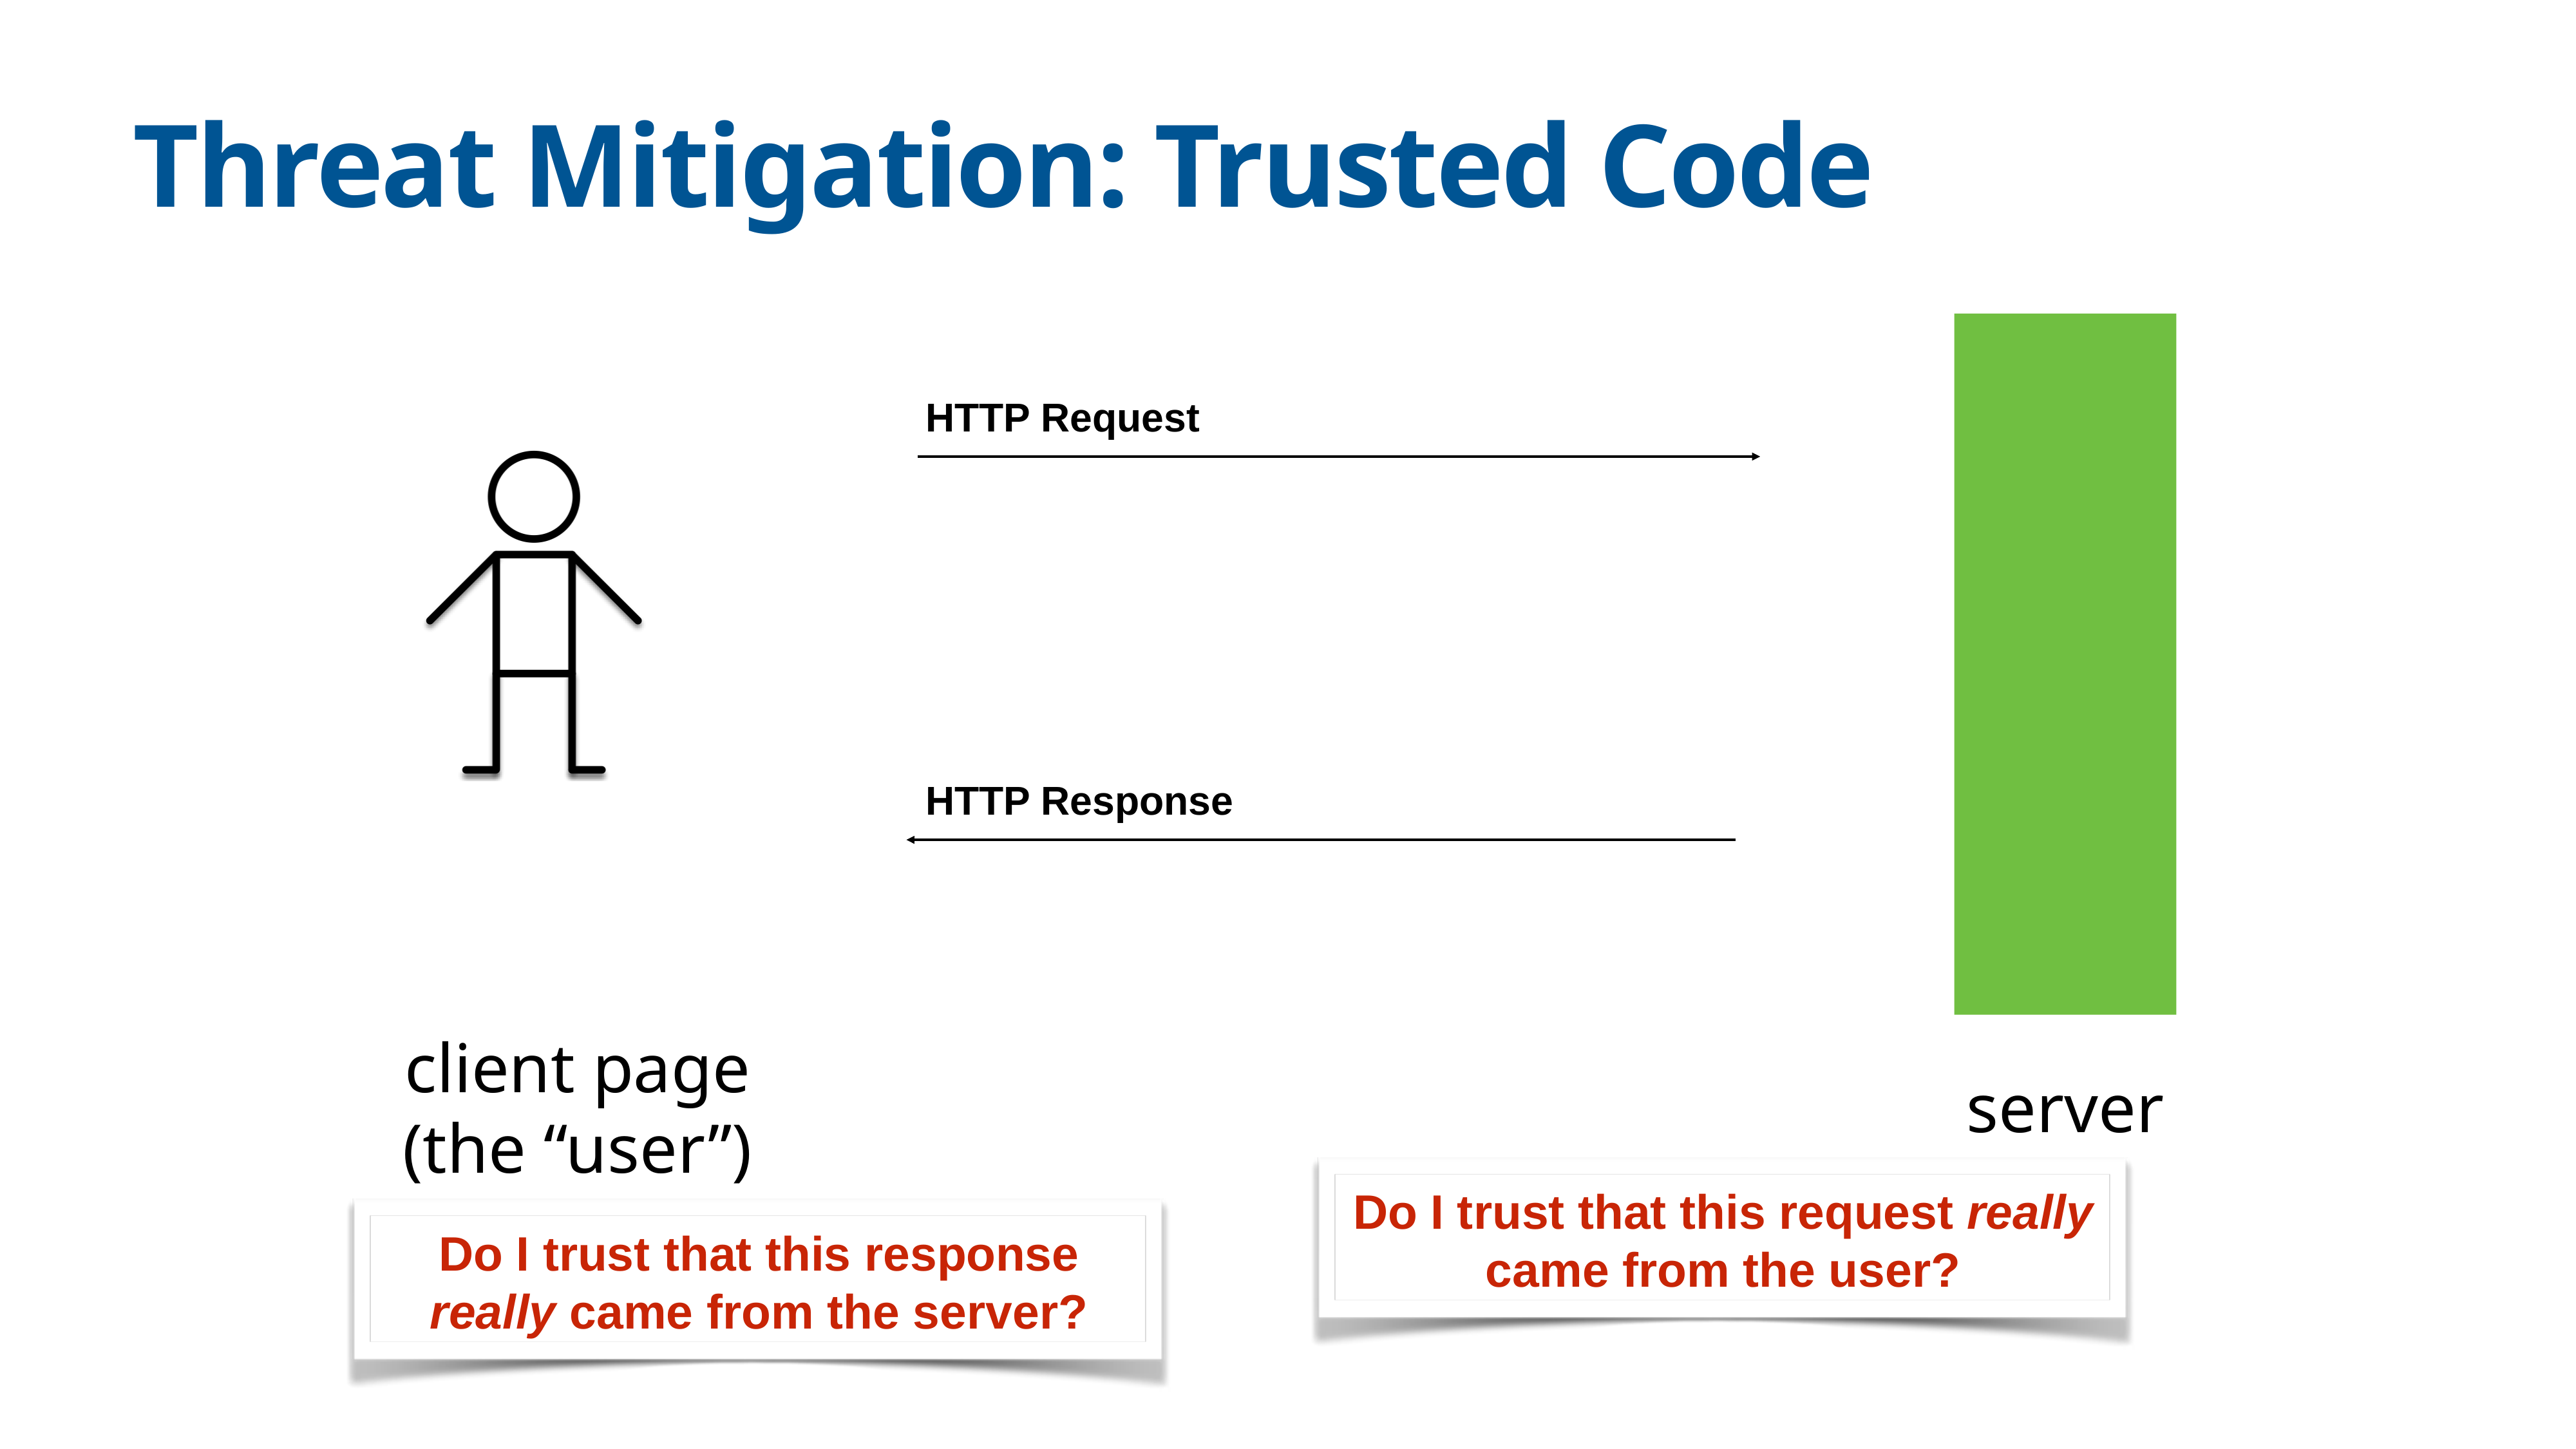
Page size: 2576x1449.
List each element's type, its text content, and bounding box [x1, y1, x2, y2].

text_box HTTP Response [918, 767, 1396, 831]
text_box [906, 835, 1736, 844]
text_box [1954, 313, 2177, 1015]
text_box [346, 1198, 1171, 1392]
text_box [1311, 1157, 2136, 1350]
text_box [917, 452, 1761, 461]
text_box HTTP Request [918, 384, 1396, 448]
picture [419, 448, 648, 781]
text_box client page (the “user”) [395, 1018, 761, 1194]
title Threat Mitigation: Trusted Code [127, 113, 2449, 266]
text_box server [1959, 1057, 2172, 1153]
